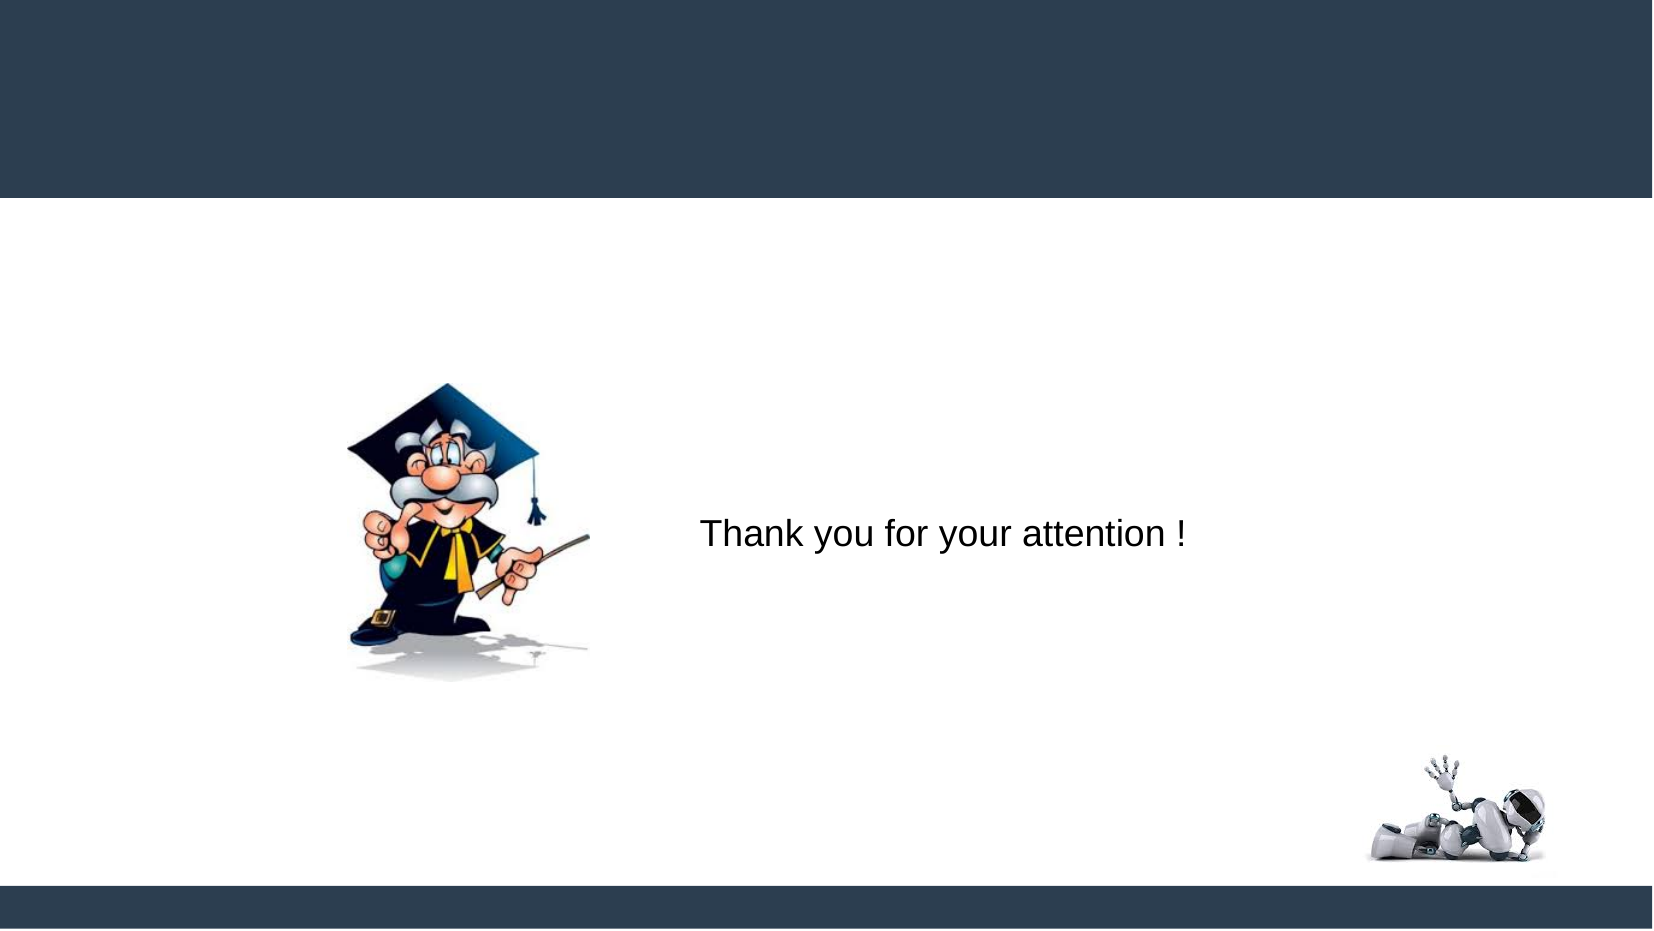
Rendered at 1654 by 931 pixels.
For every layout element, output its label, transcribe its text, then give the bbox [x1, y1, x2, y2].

picture [347, 383, 590, 682]
text_box Thank you for your attention ! [684, 501, 1210, 560]
picture [1302, 745, 1612, 883]
